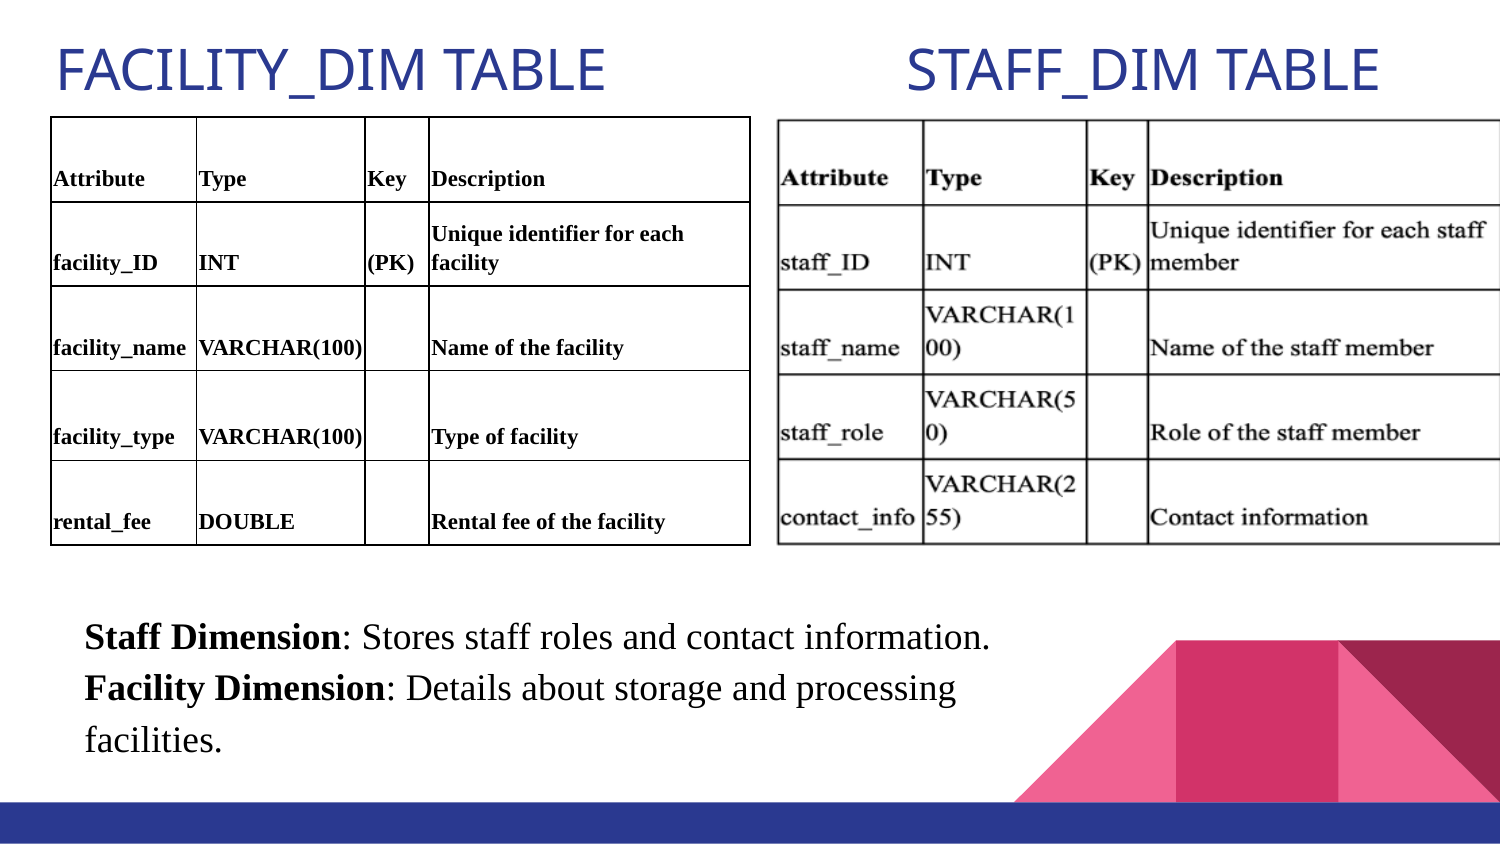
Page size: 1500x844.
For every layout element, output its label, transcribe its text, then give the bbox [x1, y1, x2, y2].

table_cell [366, 287, 428, 370]
table_cell Rental fee of the facility [430, 461, 749, 544]
table_cell INT [197, 203, 364, 285]
table_cell VARCHAR(100) [197, 371, 364, 460]
list [51, 201, 1449, 750]
table_header Description [430, 118, 749, 201]
table_cell DOUBLE [197, 461, 364, 544]
table_header Attribute [52, 118, 196, 201]
text_box Staff Dimension: Stores staff roles and contact information. Facility Dimension: Details about storage and processing facilities. [69, 589, 1074, 781]
title FACILITY_DIM TABLE STAFF_DIM TABLE [40, 17, 1439, 118]
table_header Type [197, 118, 364, 201]
picture [760, 116, 1500, 561]
table_cell facility_type [52, 371, 196, 460]
table_cell Type of facility [430, 371, 749, 460]
table_cell facility_ID [52, 203, 196, 285]
table_cell (PK) [366, 203, 428, 285]
table_cell rental_fee [52, 461, 196, 544]
table_cell Name of the facility [430, 287, 749, 370]
table_cell Unique identifier for each facility [430, 203, 749, 285]
table_cell VARCHAR(100) [197, 287, 364, 370]
table_cell facility_name [52, 287, 196, 370]
table_cell [366, 461, 428, 544]
table_header Key [366, 118, 428, 201]
table_cell [366, 371, 428, 460]
